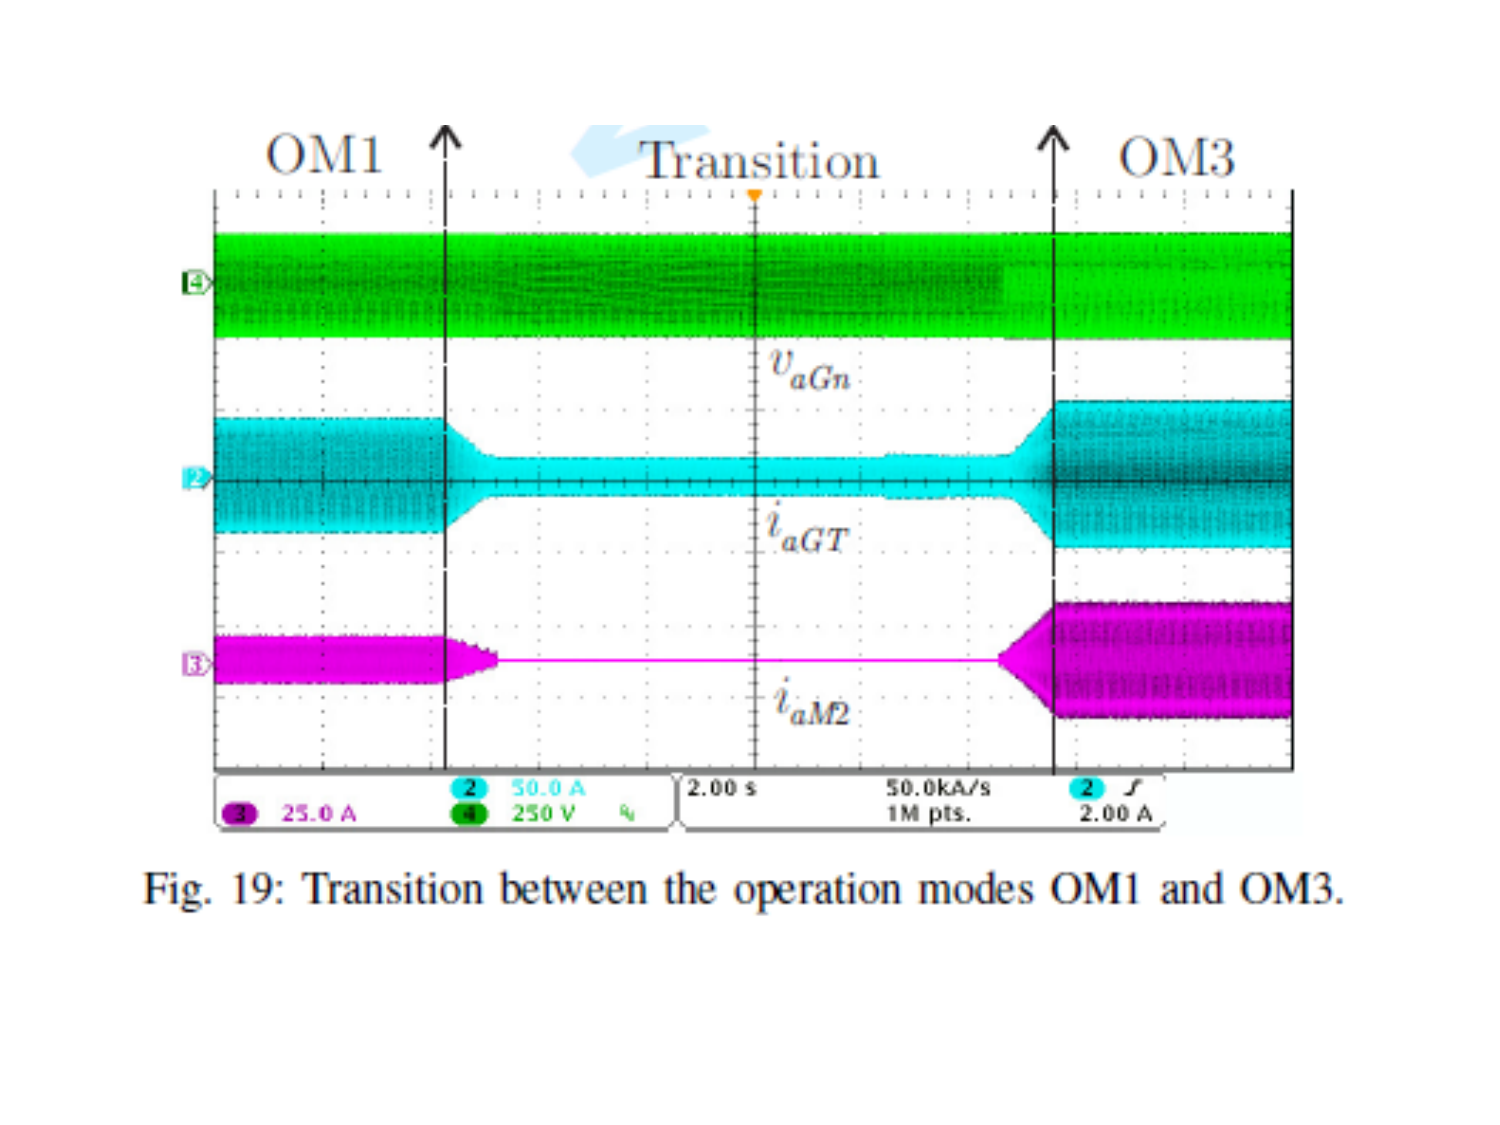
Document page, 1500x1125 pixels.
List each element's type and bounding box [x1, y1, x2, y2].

picture [111, 125, 1420, 953]
